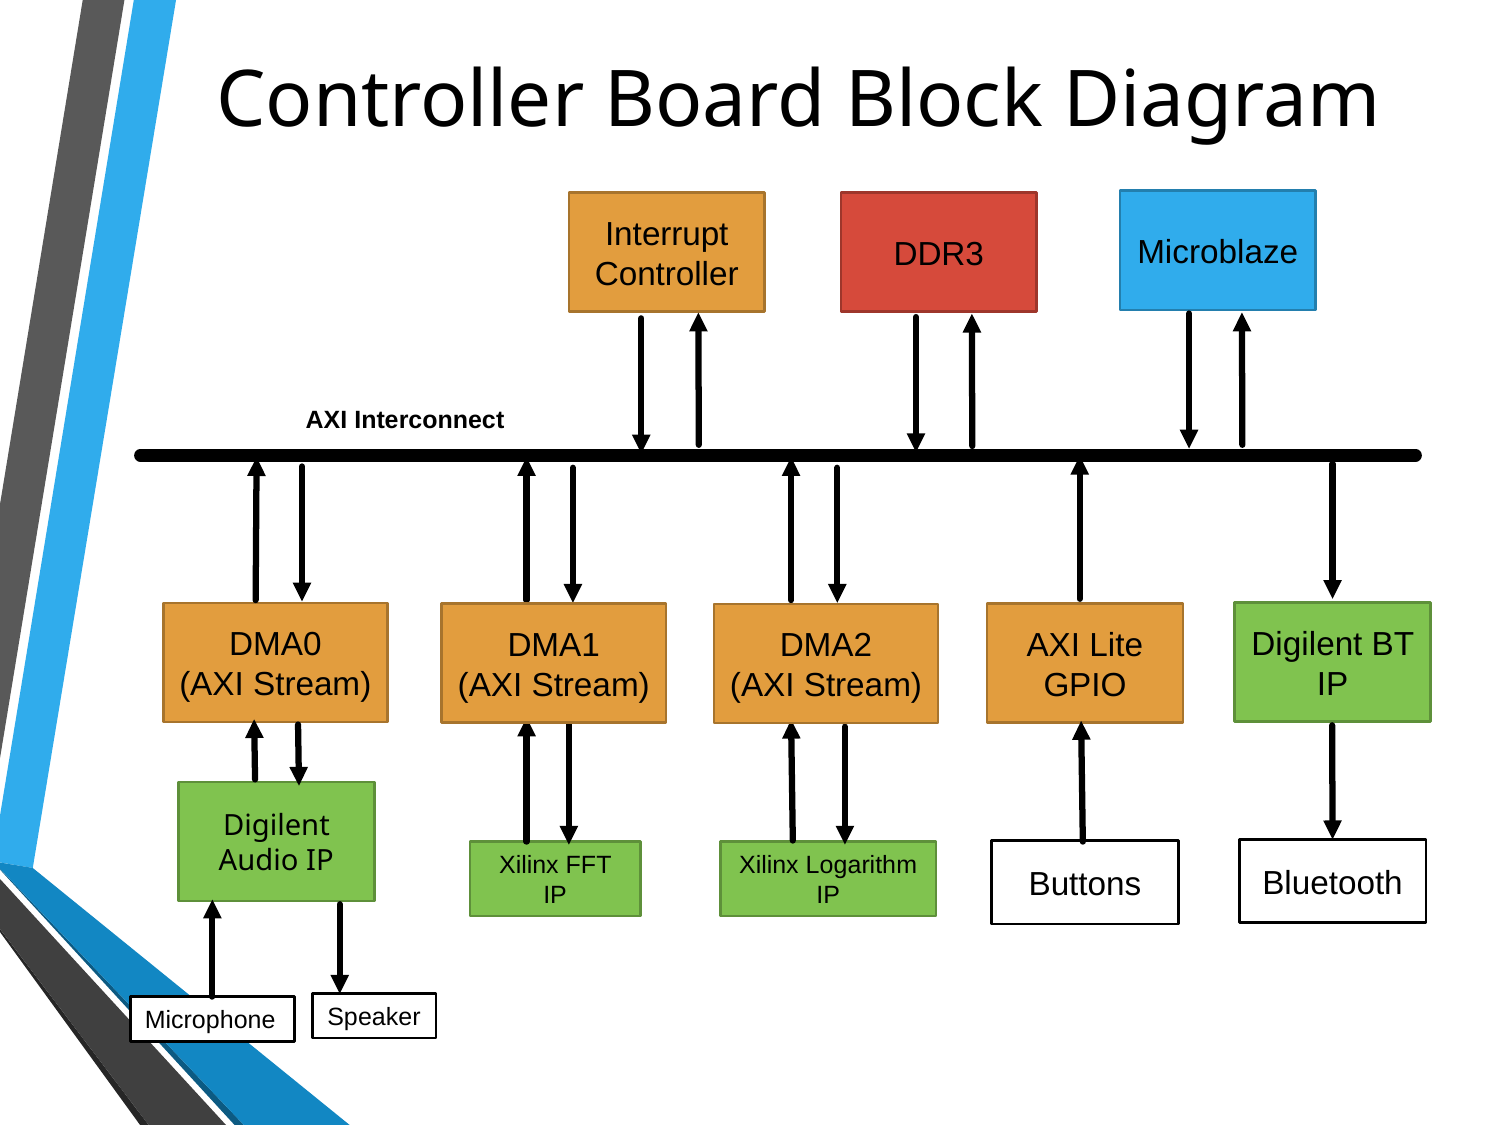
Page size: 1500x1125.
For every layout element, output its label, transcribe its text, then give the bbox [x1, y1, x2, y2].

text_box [130, 190, 1431, 1043]
title Controller Board Block Diagram [166, 29, 1431, 161]
